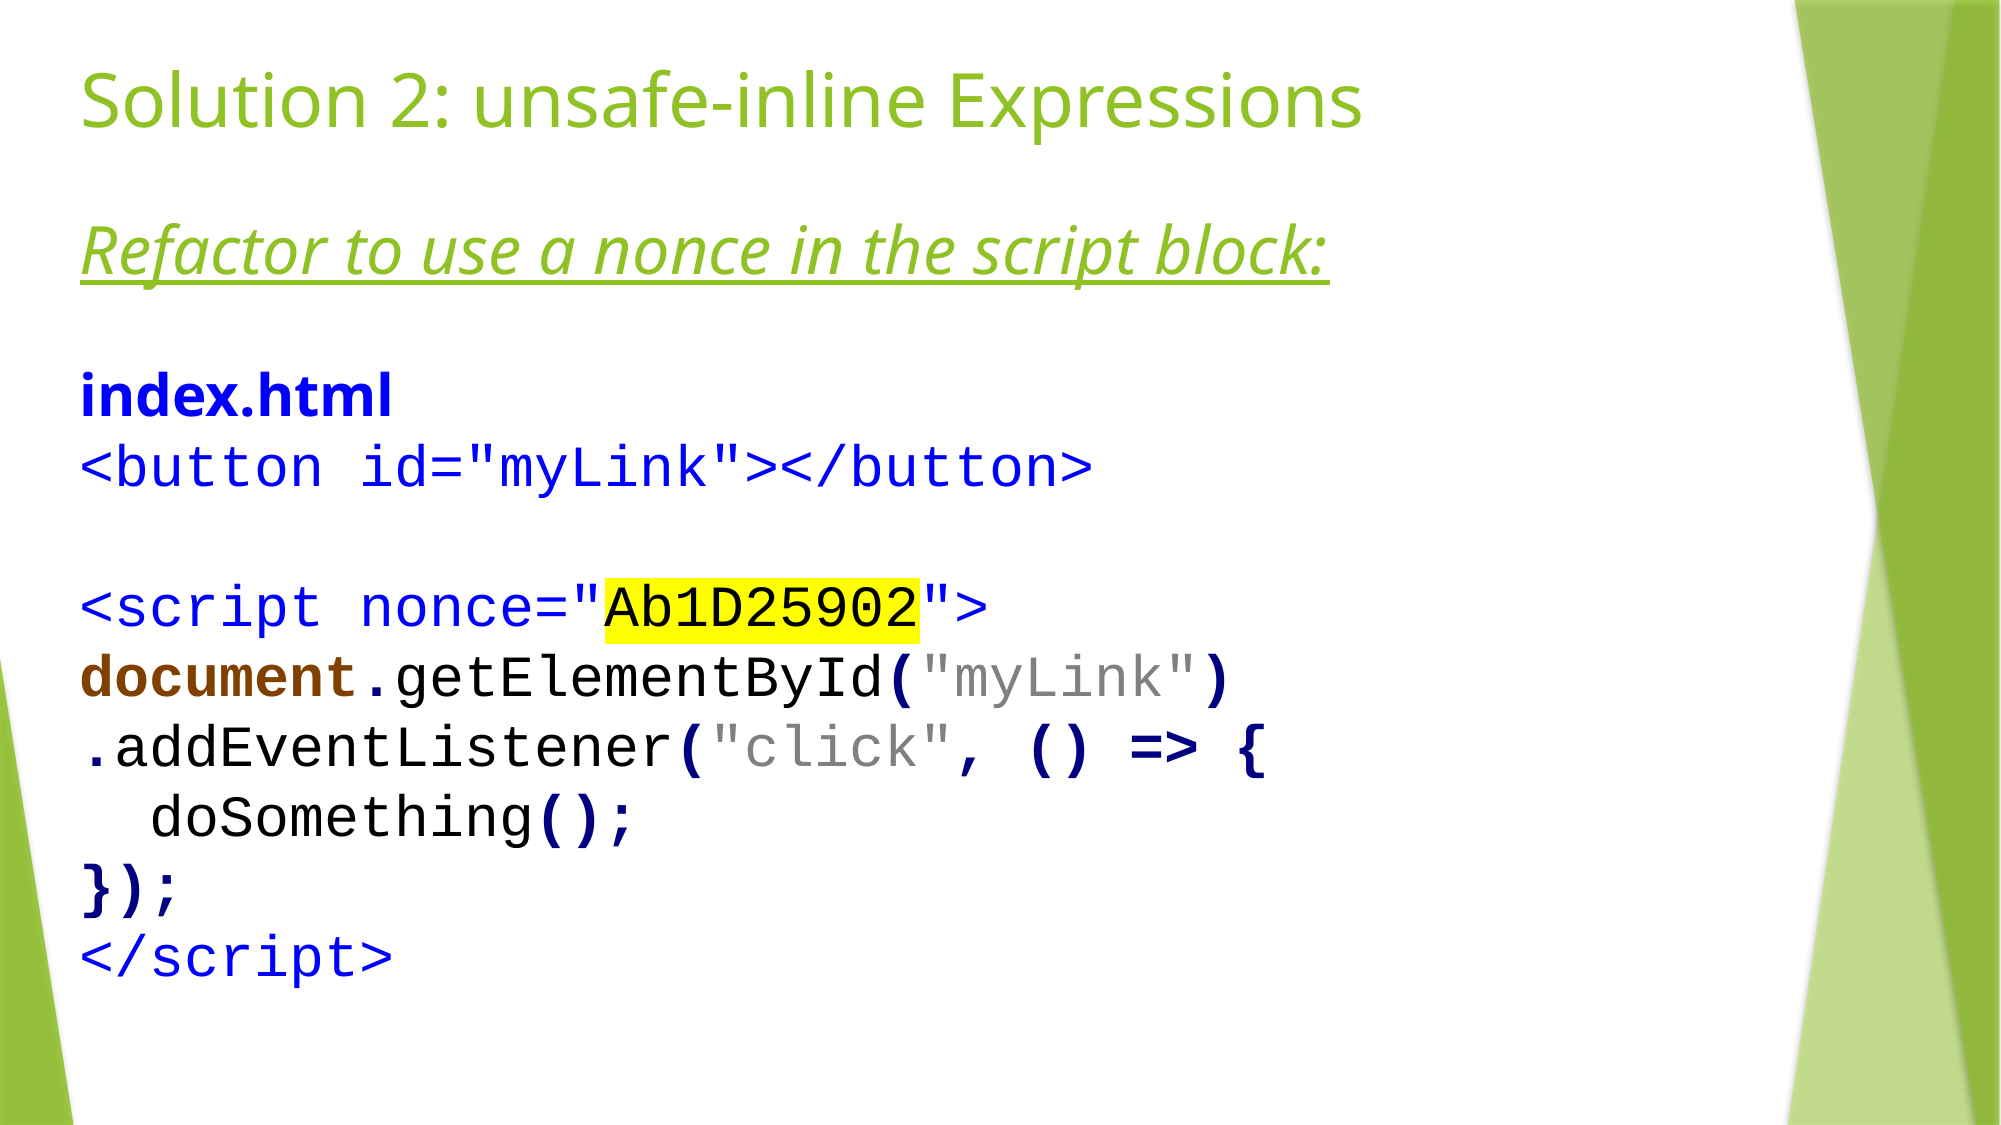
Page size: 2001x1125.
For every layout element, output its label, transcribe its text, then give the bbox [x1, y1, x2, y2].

title Solution 2: unsafe-inline Expressions [64, 44, 1476, 169]
text_box Refactor to use a nonce in the script block: index.html <button id="myLink"></button> <script nonce="Ab1D25902"> document.getElementById("myLink") .addEventListener("click", () => { doSomething(); }); </script> [64, 200, 1954, 996]
